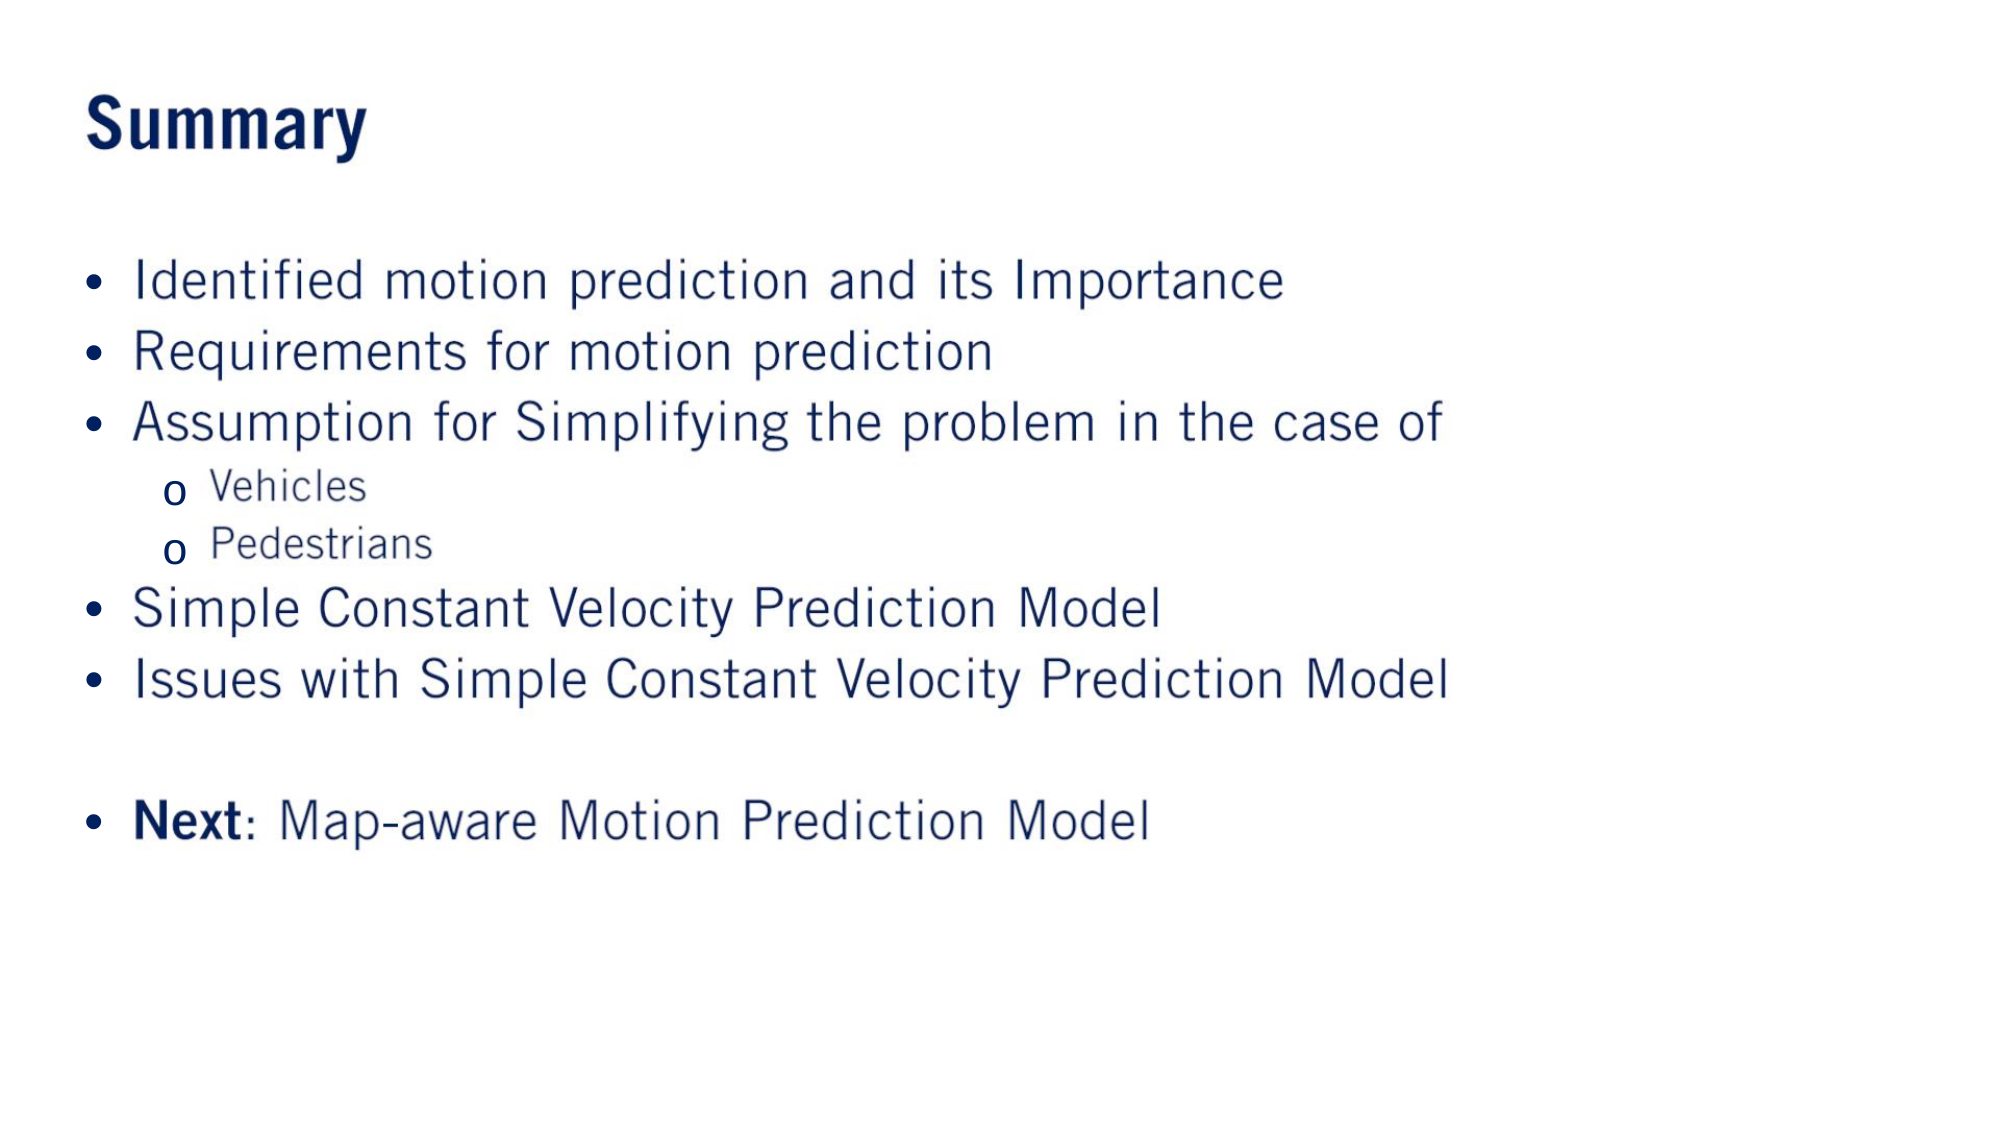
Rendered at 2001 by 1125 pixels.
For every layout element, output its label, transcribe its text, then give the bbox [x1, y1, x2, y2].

text_box • • [84, 577, 129, 711]
text_box o o [161, 464, 214, 574]
text_box [0, 0, 2000, 1125]
text_box • [84, 789, 129, 852]
text_box • • • [84, 249, 129, 454]
